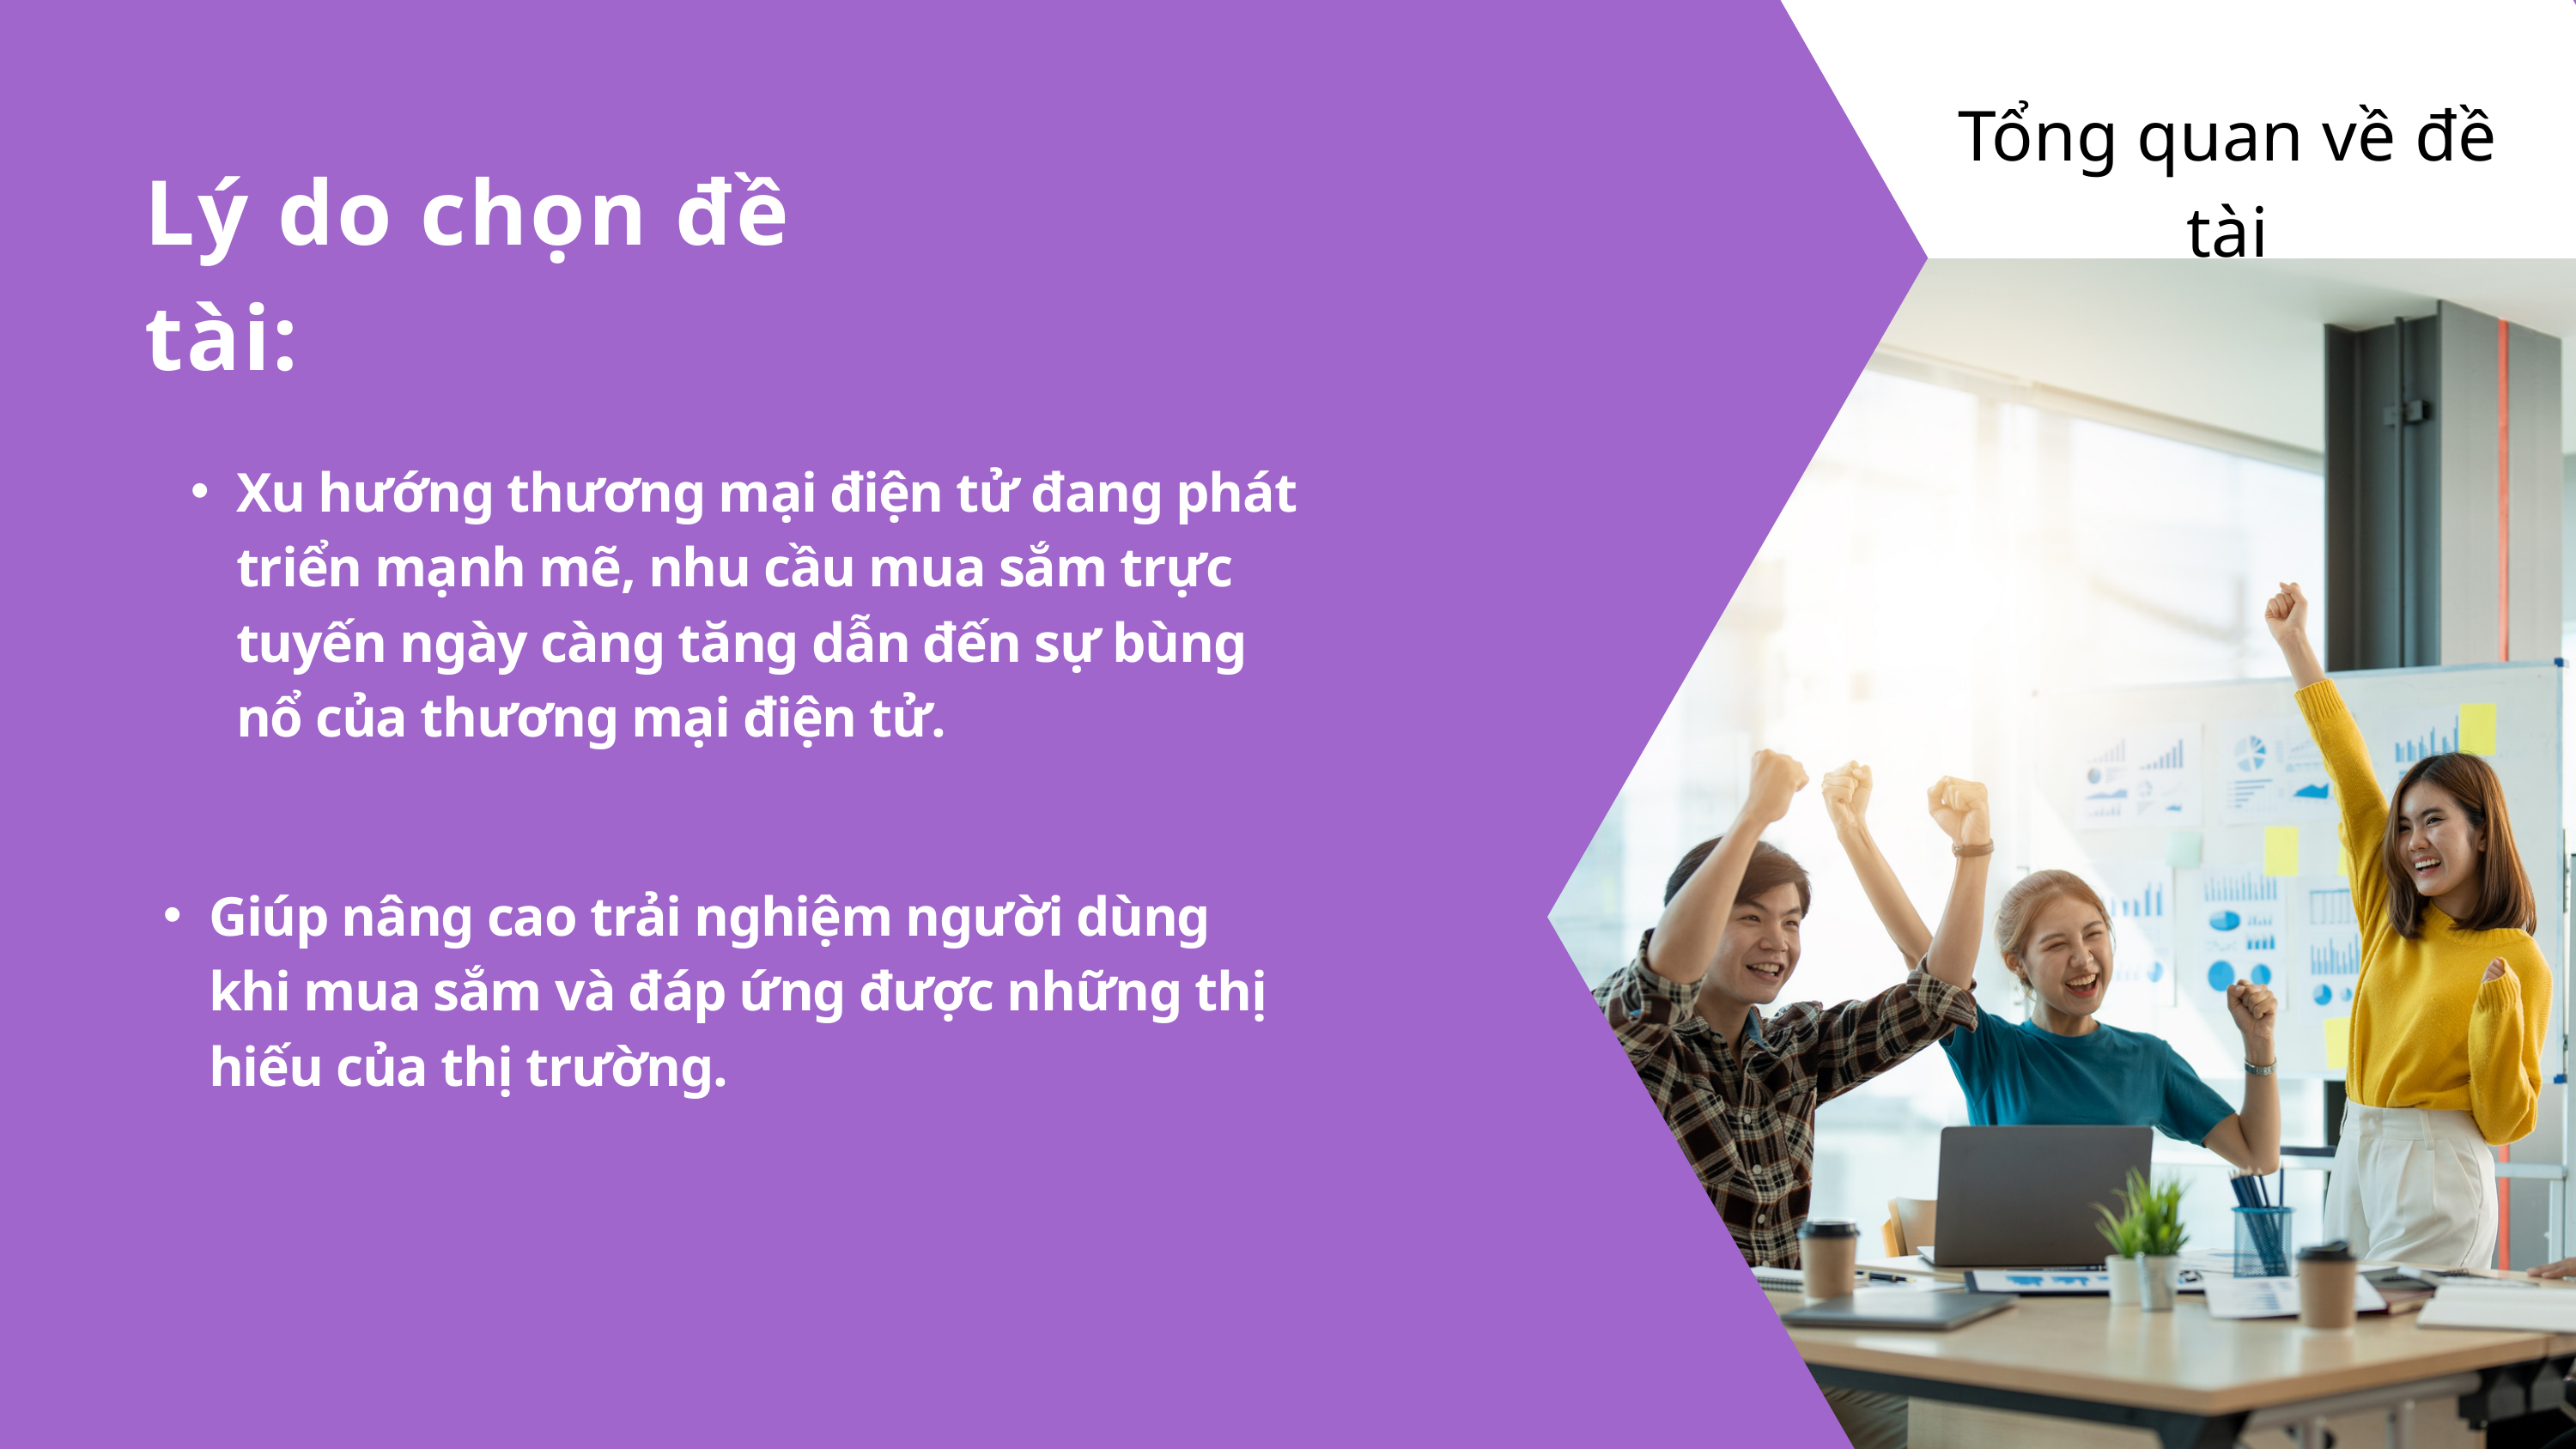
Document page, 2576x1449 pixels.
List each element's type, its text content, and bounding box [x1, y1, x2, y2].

text_box Lý do chọn đề tài: [144, 137, 881, 389]
text_box Xu hướng thương mại điện tử đang phát triển mạnh mẽ, nhu cầu mua sắm trực tuyến ngày càng tăng dẫn đến sự bùng nổ của thương mại điện tử. [144, 447, 1315, 749]
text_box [1546, 258, 2576, 1449]
text_box Giúp nâng cao trải nghiệm người dùng khi mua sắm và đáp ứng được những thị hiếu của thị trường. [117, 871, 1288, 1097]
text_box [1778, 0, 2576, 259]
